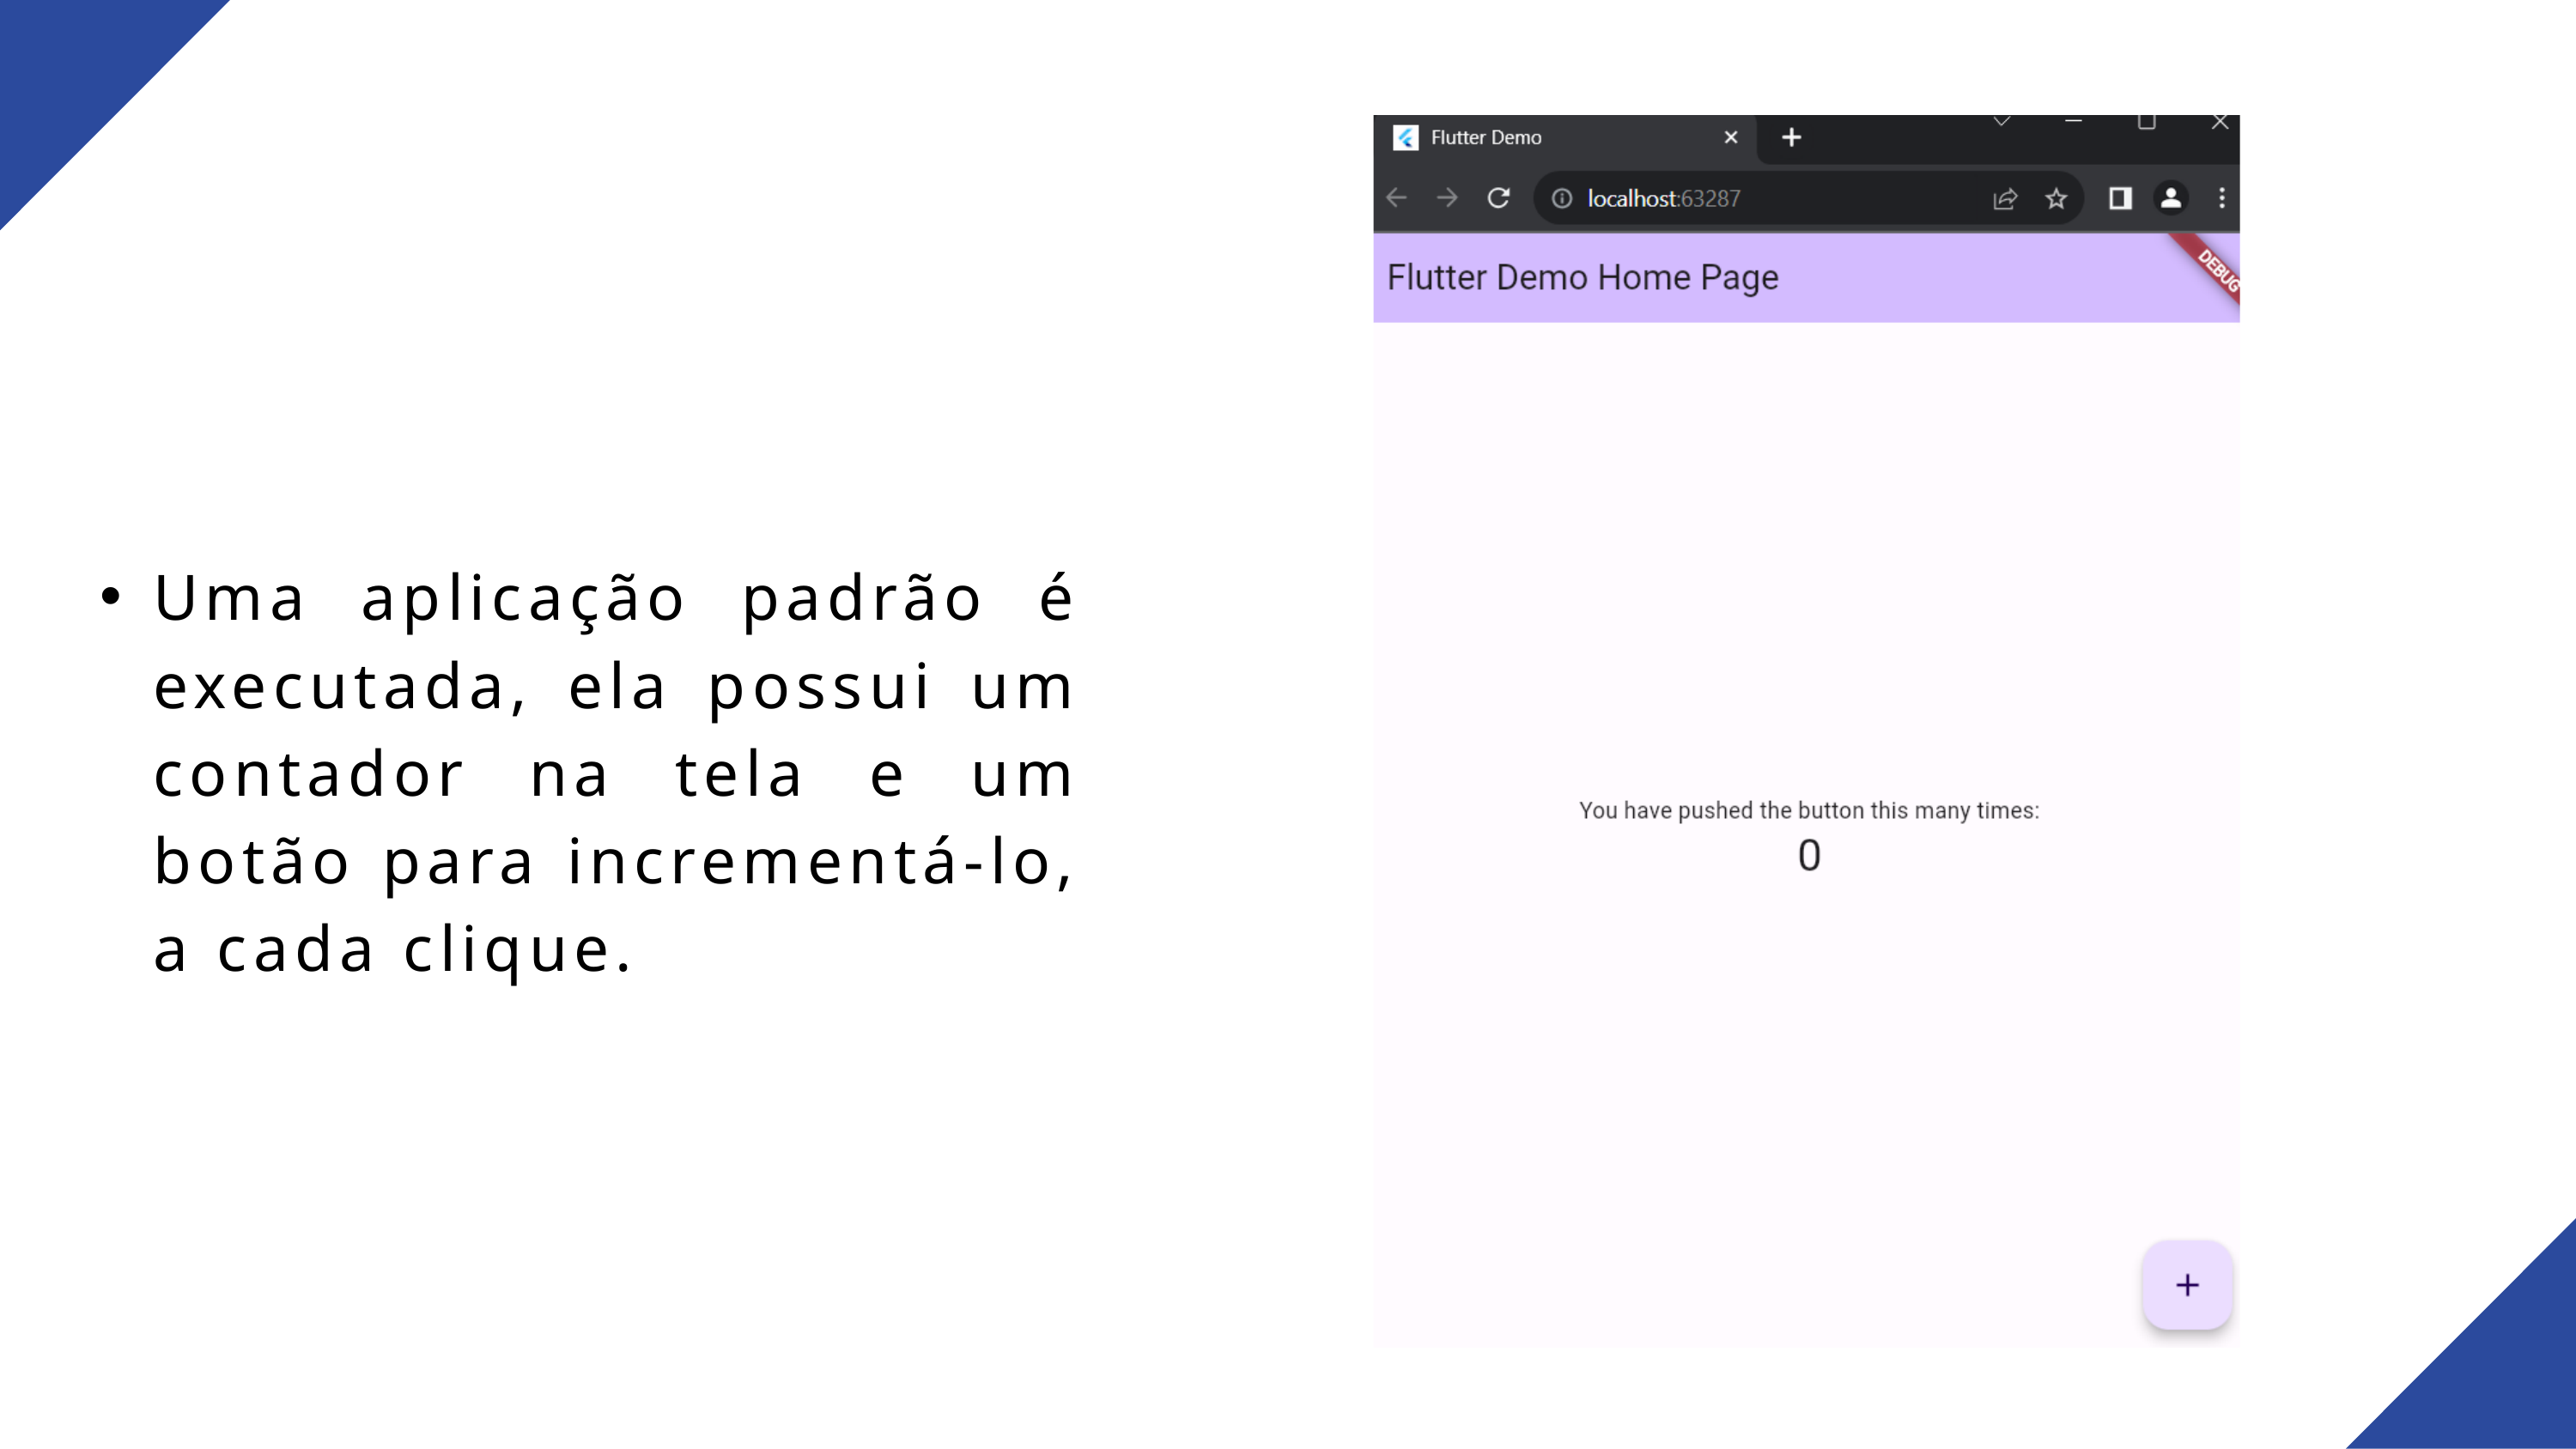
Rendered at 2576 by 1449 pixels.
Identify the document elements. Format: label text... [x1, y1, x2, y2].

text_box [1373, 115, 2240, 1348]
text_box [0, 0, 231, 231]
text_box Uma aplicação padrão é executada, ela possui um contador na tela e um botão para incrementá-lo, a cada clique. [46, 545, 1081, 984]
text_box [2345, 1218, 2576, 1449]
